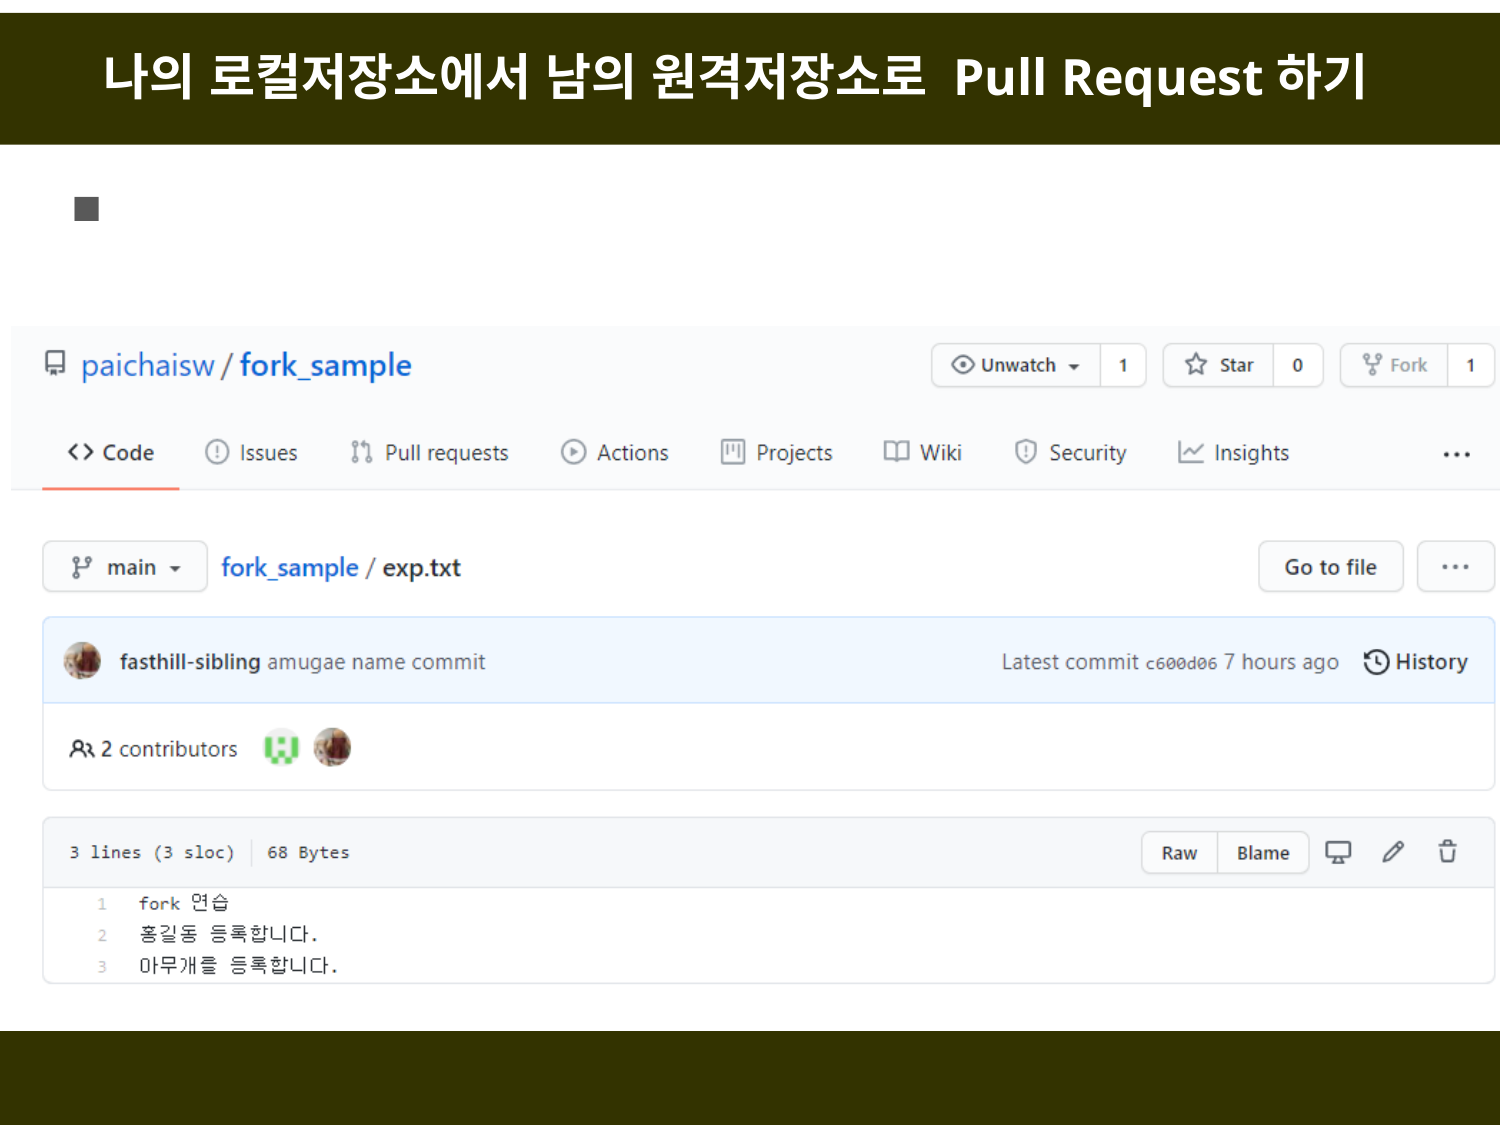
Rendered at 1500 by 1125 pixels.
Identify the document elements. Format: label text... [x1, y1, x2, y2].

title 나의 로컬저장소에서 남의 원격저장소로 Pull Request하기 [88, 31, 1441, 126]
text_box [56, 156, 1474, 326]
picture [11, 326, 1500, 1010]
